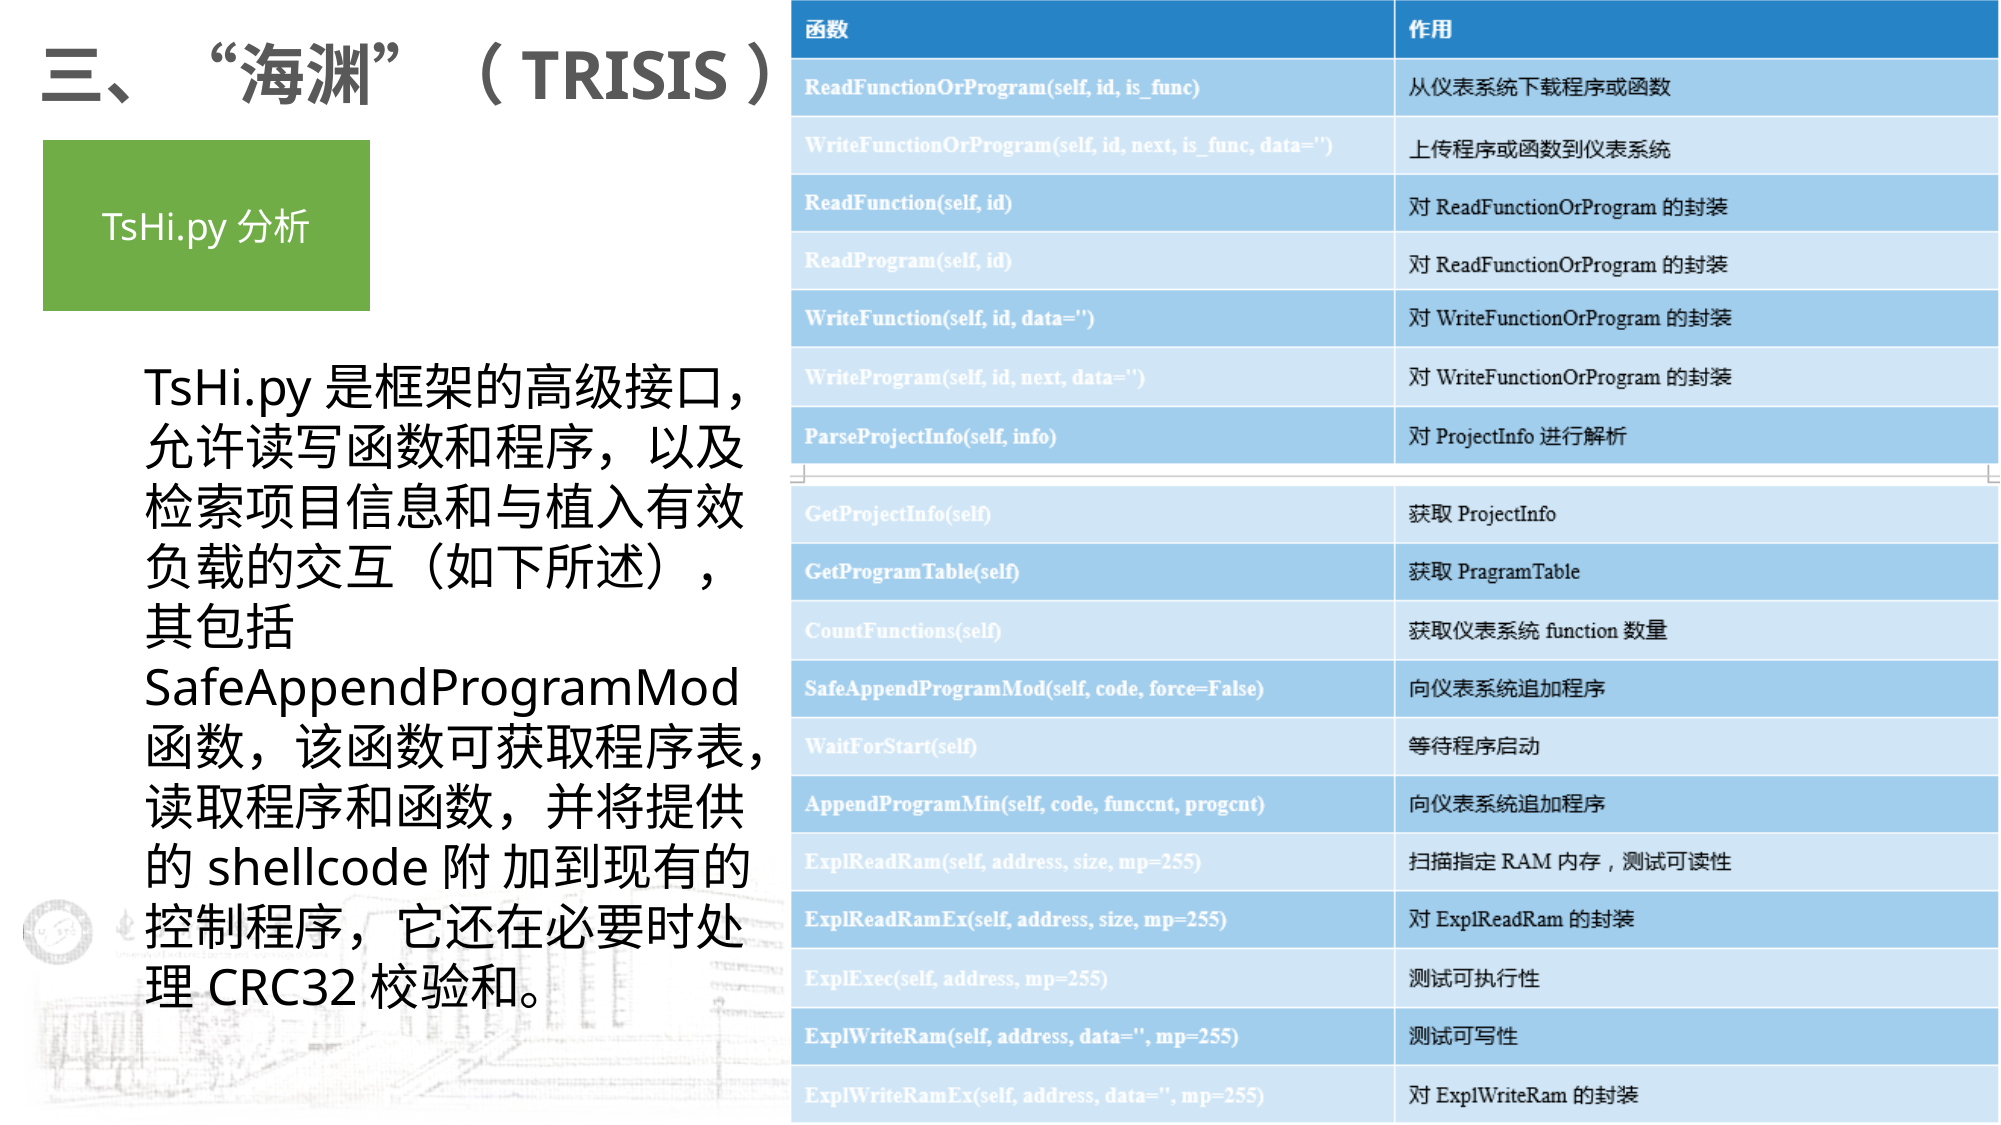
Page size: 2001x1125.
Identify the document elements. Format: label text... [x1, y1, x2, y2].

text_box TsHi.py是框架的高级接口，允许读写函数和程序，以及检索项目信息和与植入有效负载的交互（如下所述），其包括SafeAppendProgramMod函数，该函数可获取程序表，读取程序和函数，并将提供的shellcode附 加到现有的控制程序，它还在必要时处理CRC32校验和。 [130, 347, 790, 1023]
text_box TsHi.py分析 [40, 137, 374, 314]
text_box 三、“海渊”（TRISIS）样本分析 [23, 25, 790, 121]
picture [790, 0, 2000, 1124]
